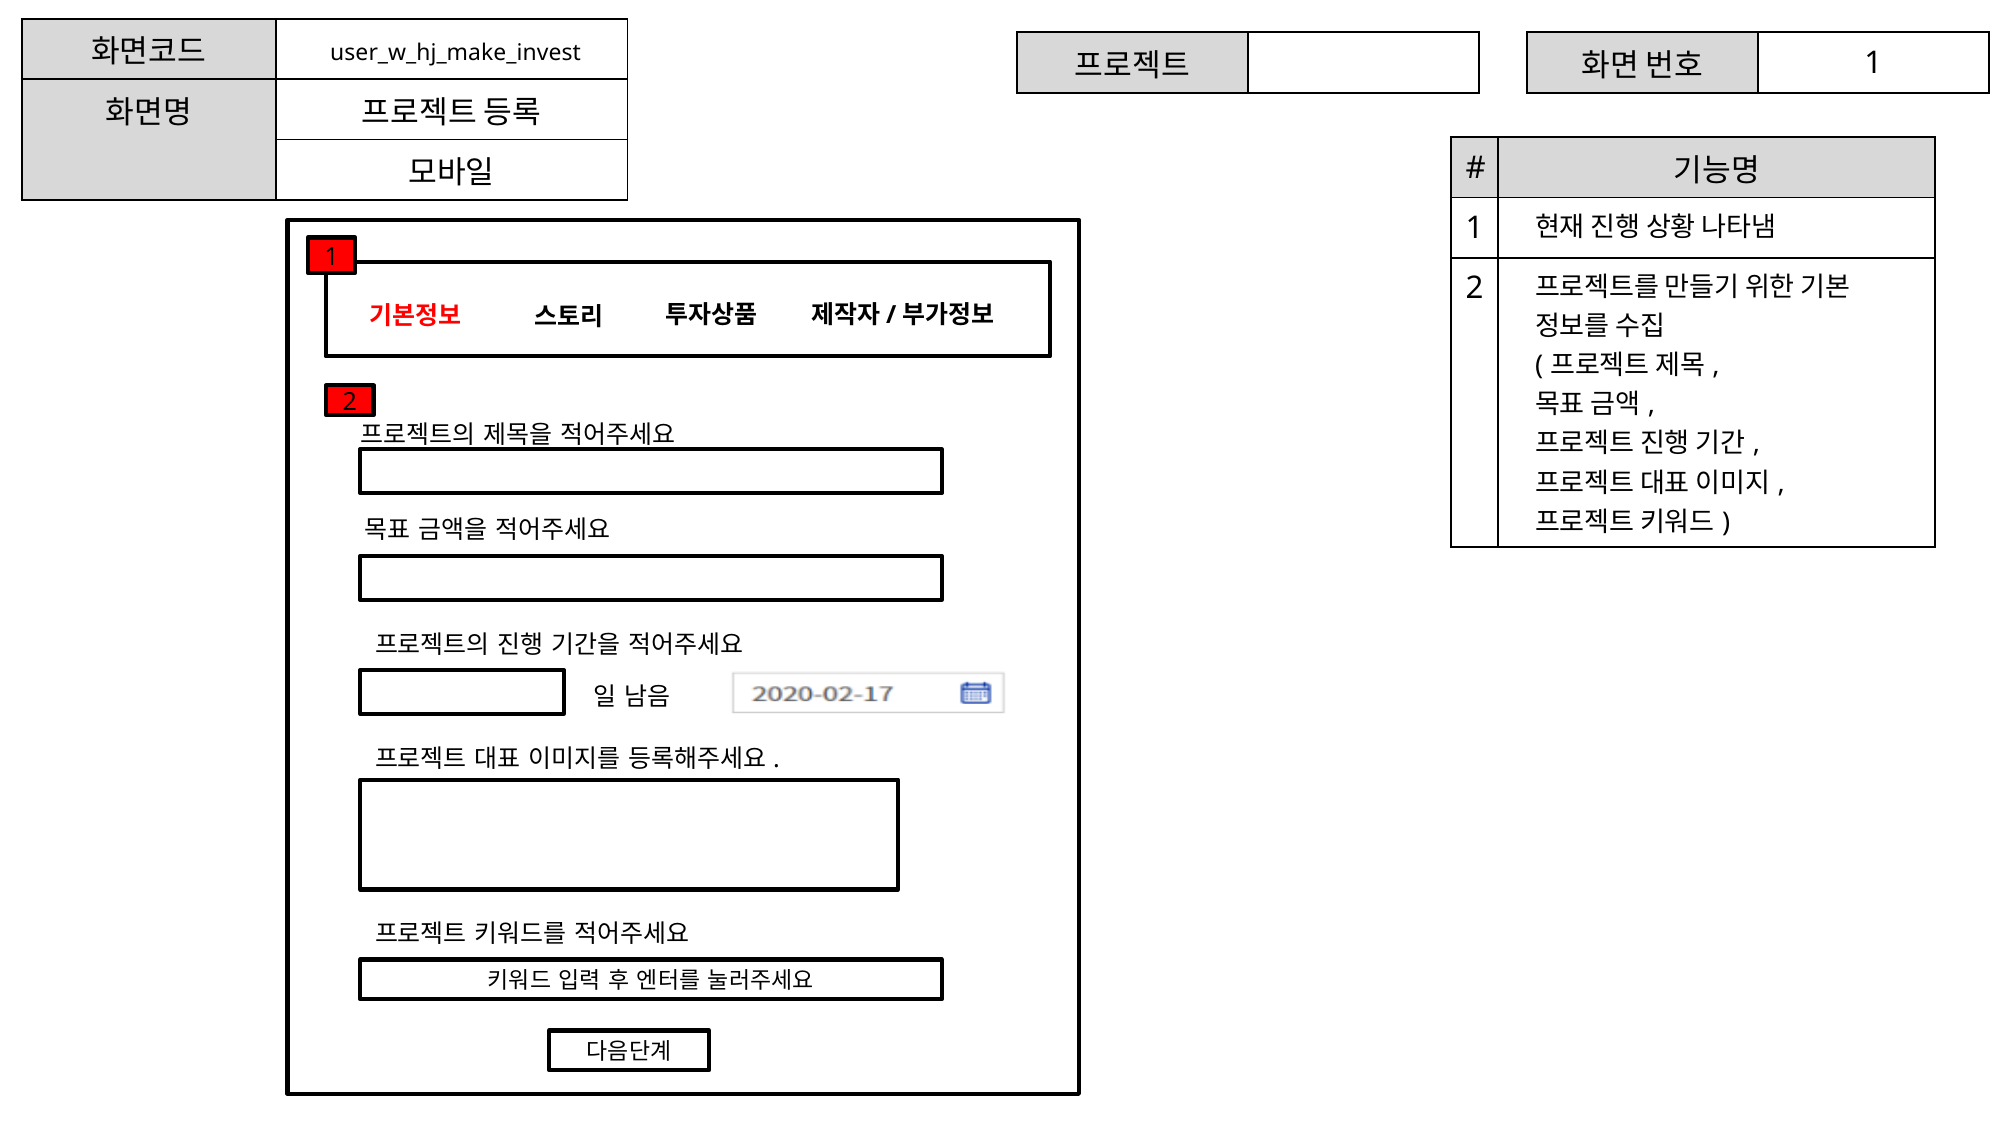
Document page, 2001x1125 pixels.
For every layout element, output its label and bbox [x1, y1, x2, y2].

table_header [23, 20, 275, 78]
table_cell [1499, 259, 1934, 546]
table_cell [1499, 198, 1934, 257]
table_header [1018, 33, 1247, 92]
table_header [277, 20, 627, 78]
table_header [1528, 33, 1757, 92]
table_cell [277, 140, 627, 199]
table_cell [277, 80, 627, 139]
text_box [285, 218, 1117, 1096]
table_header [1759, 33, 1988, 92]
table_cell [1452, 198, 1497, 257]
table_cell [23, 80, 275, 199]
table_header [1249, 33, 1478, 92]
table_cell [1452, 259, 1497, 546]
table_header [1499, 138, 1934, 197]
table_header [1452, 138, 1497, 197]
